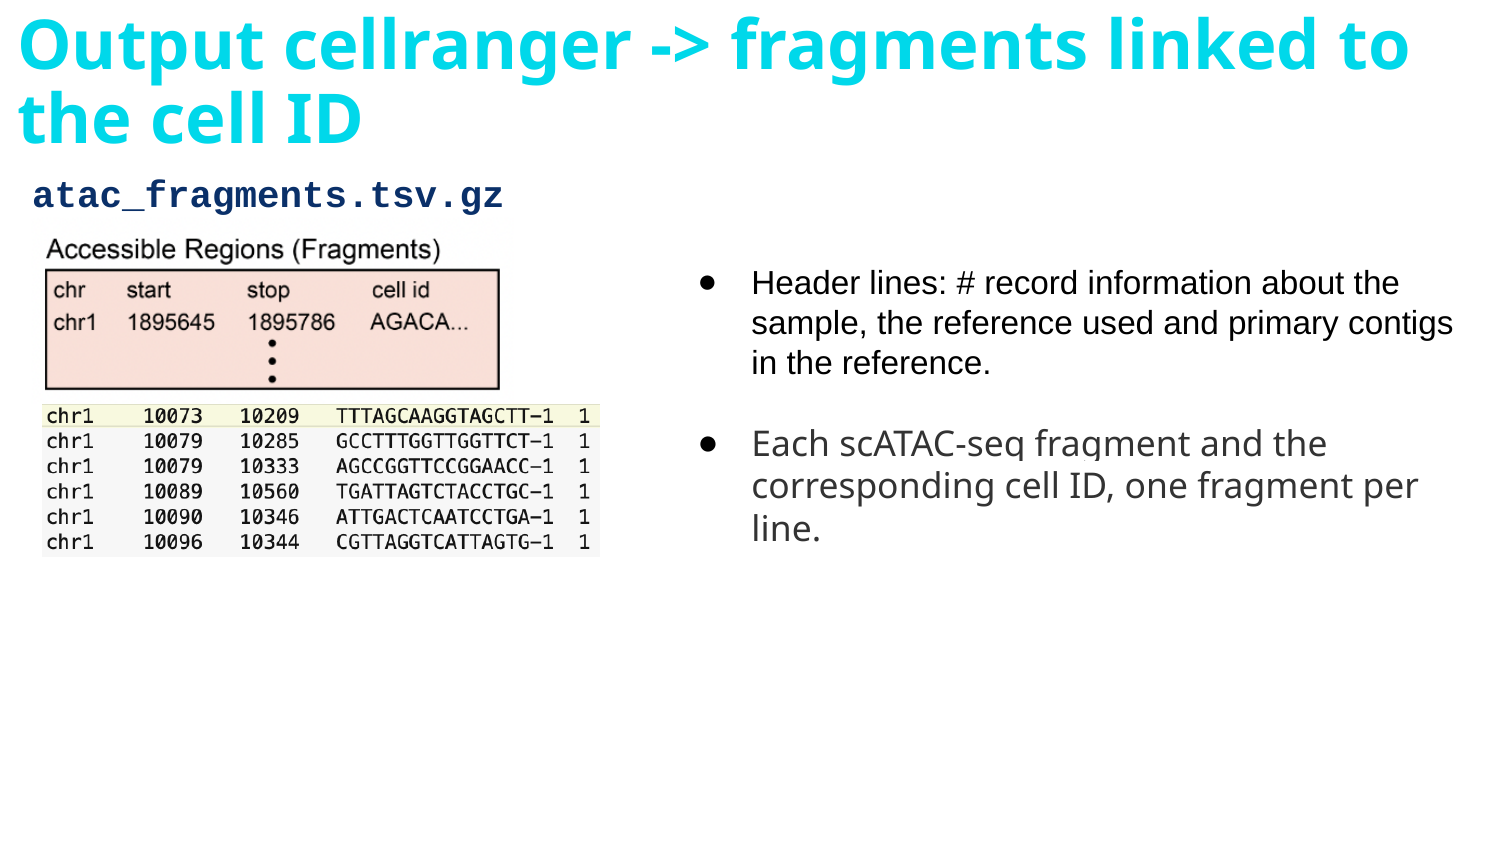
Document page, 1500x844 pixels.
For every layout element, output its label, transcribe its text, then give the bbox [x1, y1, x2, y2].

text_box Header lines: # record information about the sample, the reference used and primary contigs in the reference. Each scATAC-seq fragment and the corresponding cell ID, one fragment per line. [661, 246, 1478, 564]
picture [30, 217, 600, 558]
title Output cellranger -> fragments linked to the cell ID [17, 10, 1448, 132]
text_box atac_fragments.tsv.gz [17, 155, 662, 231]
